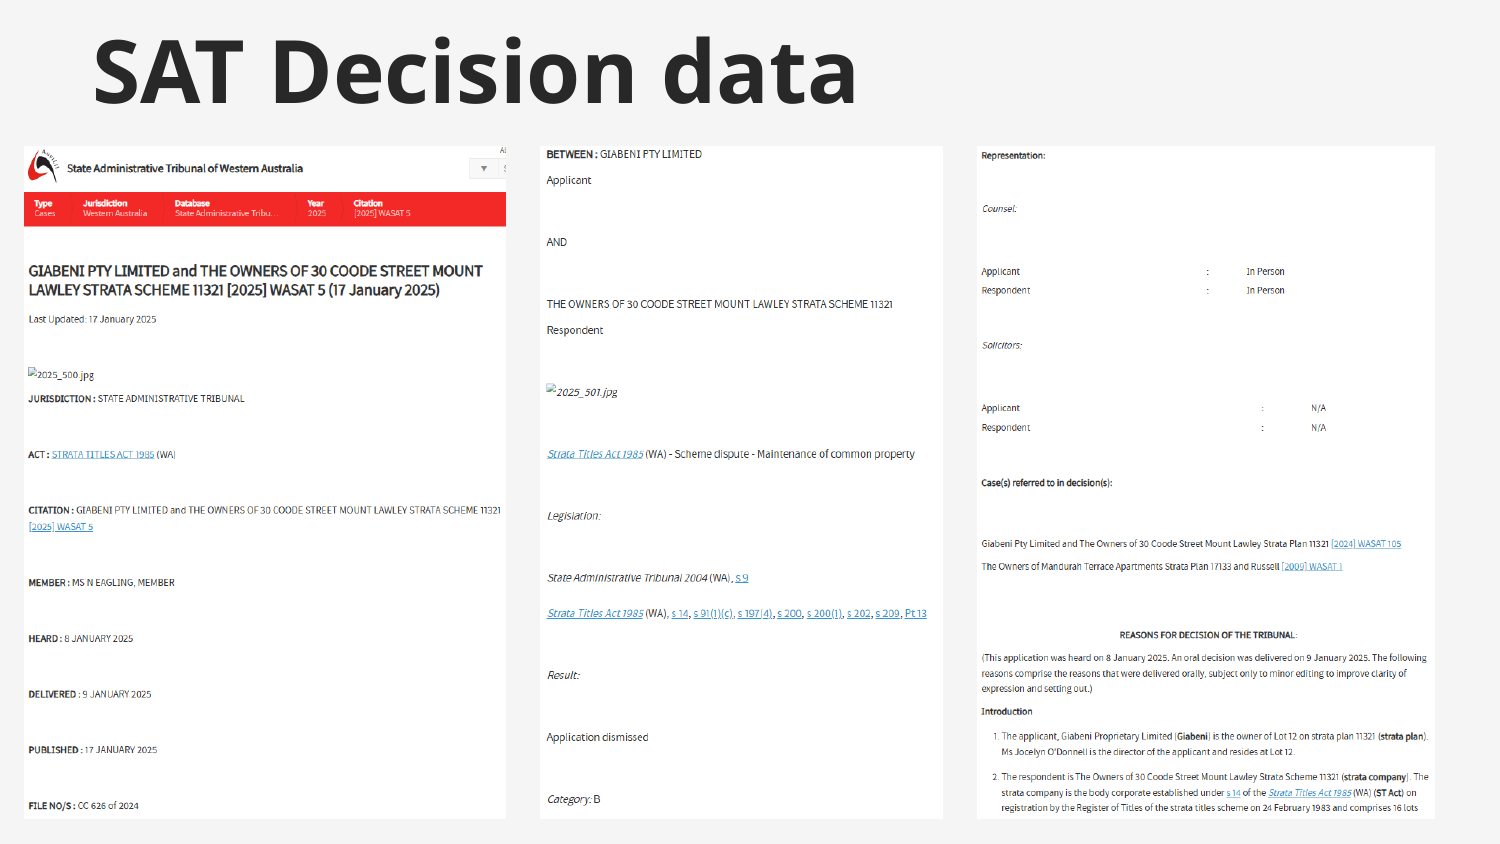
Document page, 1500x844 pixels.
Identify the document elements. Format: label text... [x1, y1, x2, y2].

picture [976, 146, 1436, 819]
text_box SAT Decision data [92, 15, 1391, 121]
picture [24, 146, 507, 819]
picture [539, 146, 944, 819]
